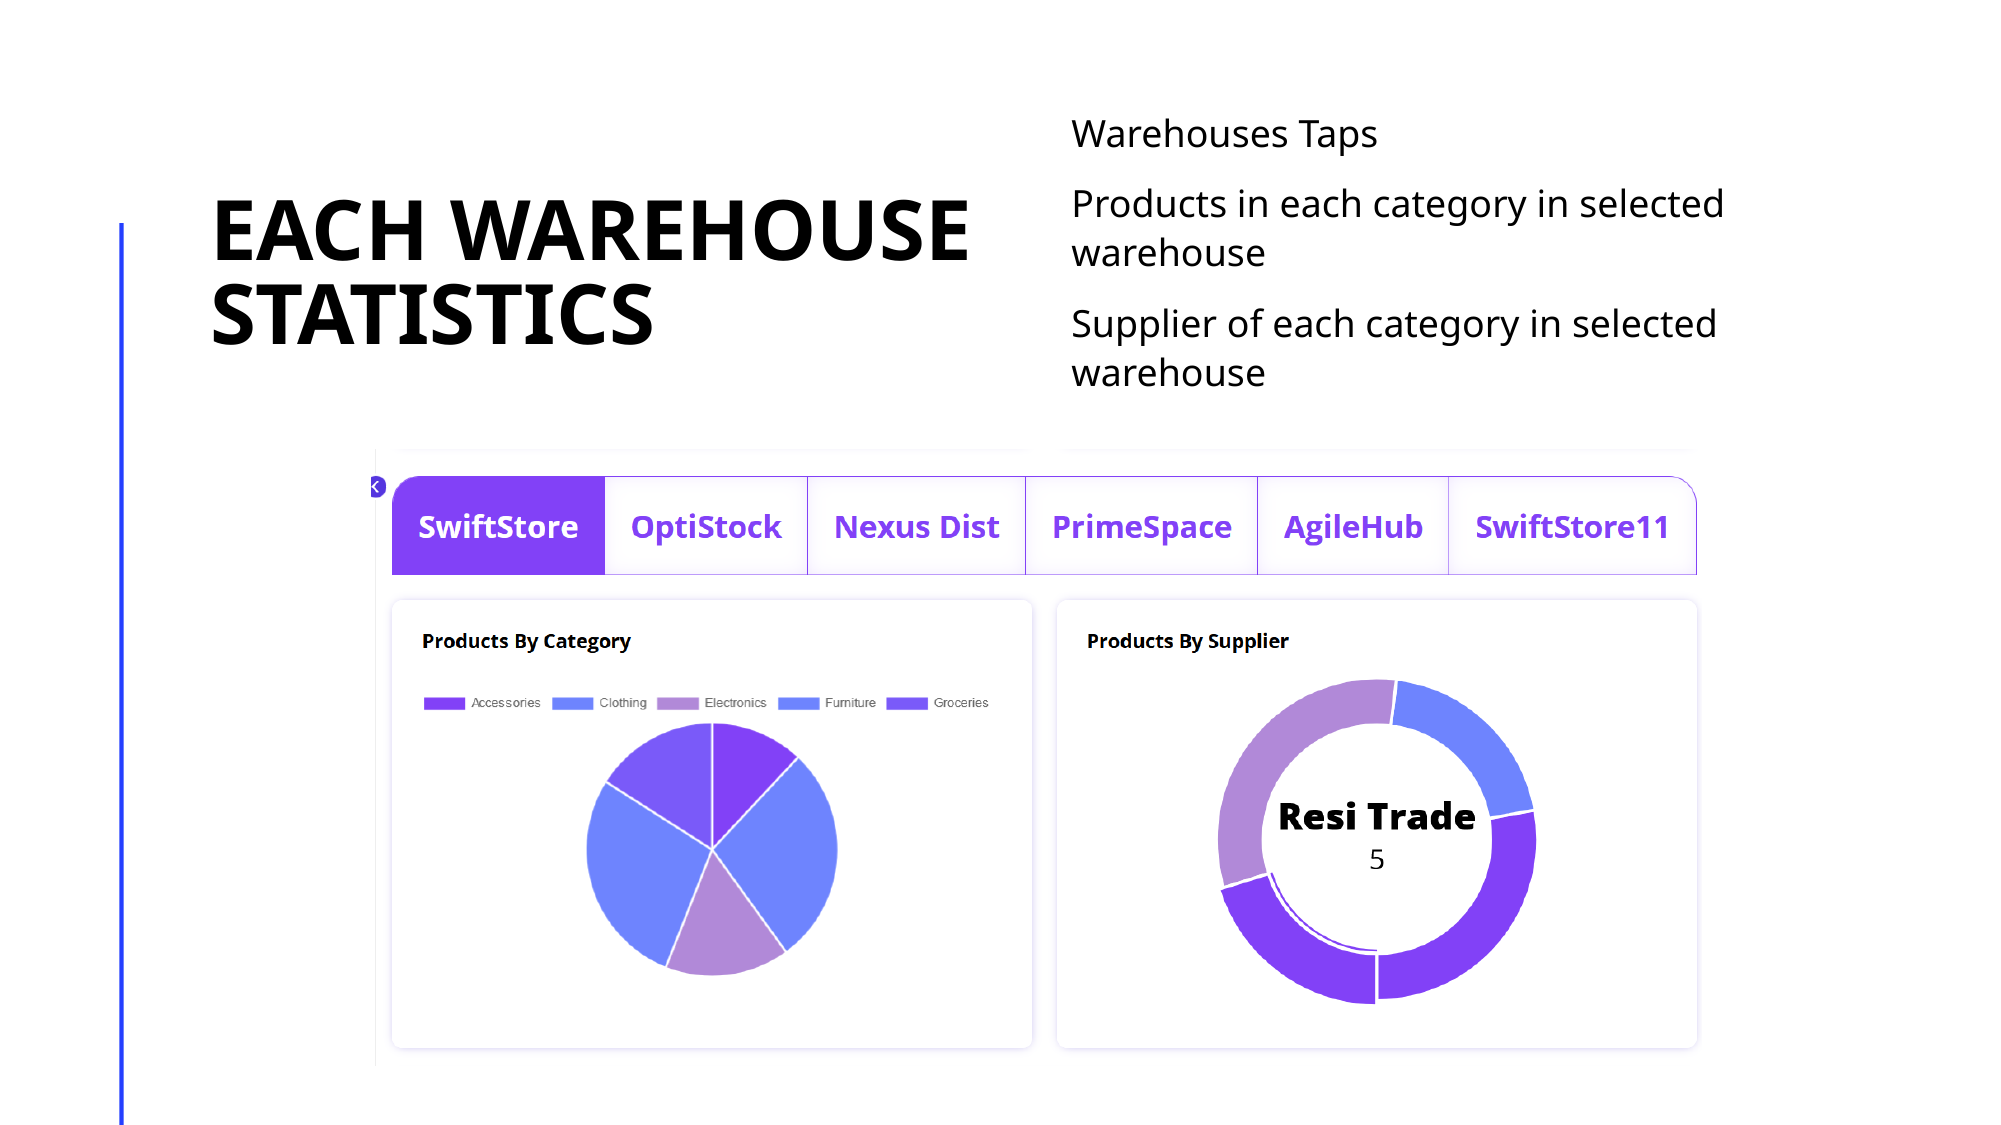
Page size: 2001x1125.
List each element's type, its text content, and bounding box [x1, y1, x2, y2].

picture [371, 449, 1702, 1066]
title Each warehouse Statistics [210, 104, 1000, 450]
list Warehouses Taps Products in each category in selected warehouse Supplier of each category in selected warehouse [1071, 104, 1912, 450]
